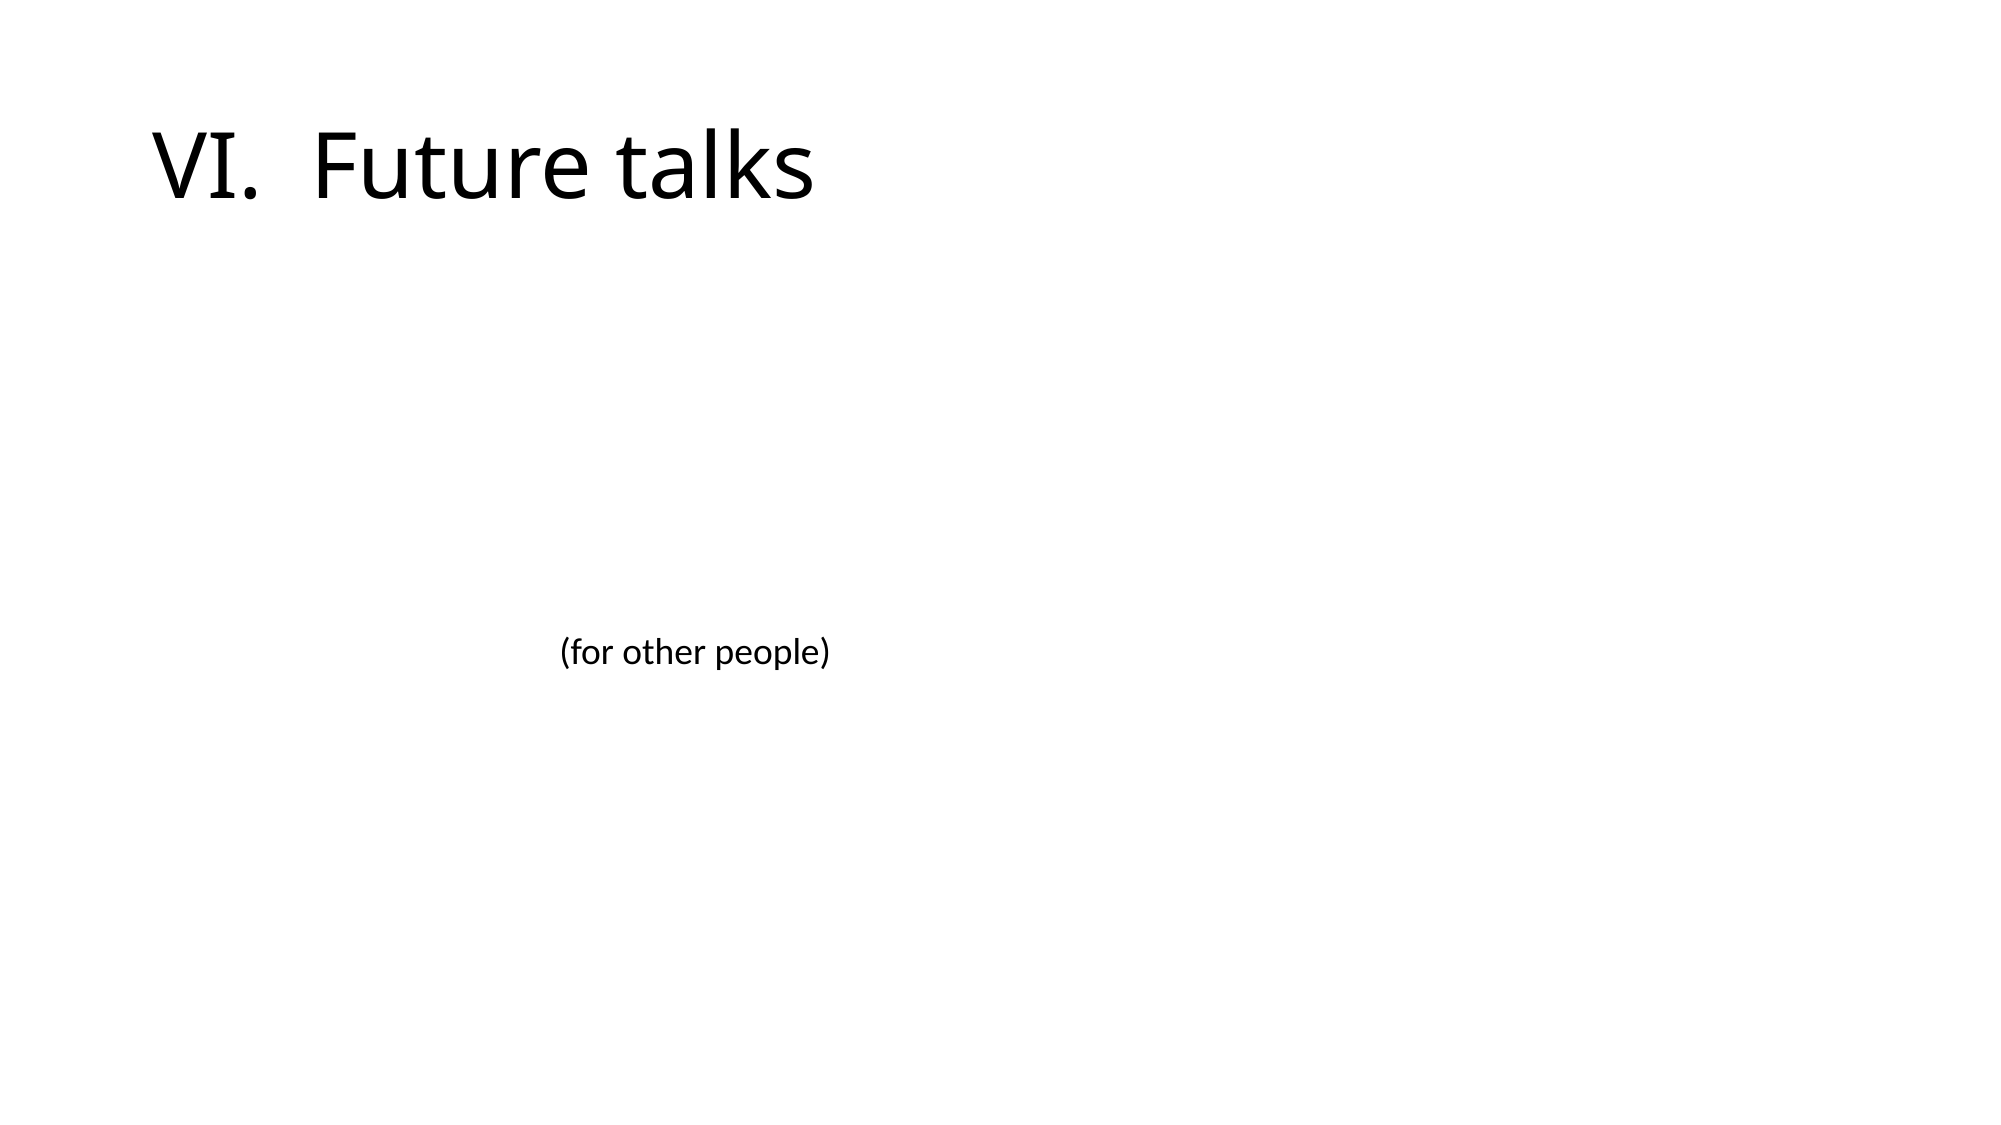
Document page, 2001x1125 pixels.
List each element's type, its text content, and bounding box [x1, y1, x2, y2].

text_box (for other people) [544, 619, 847, 680]
title VI. Future talks [137, 59, 1863, 278]
